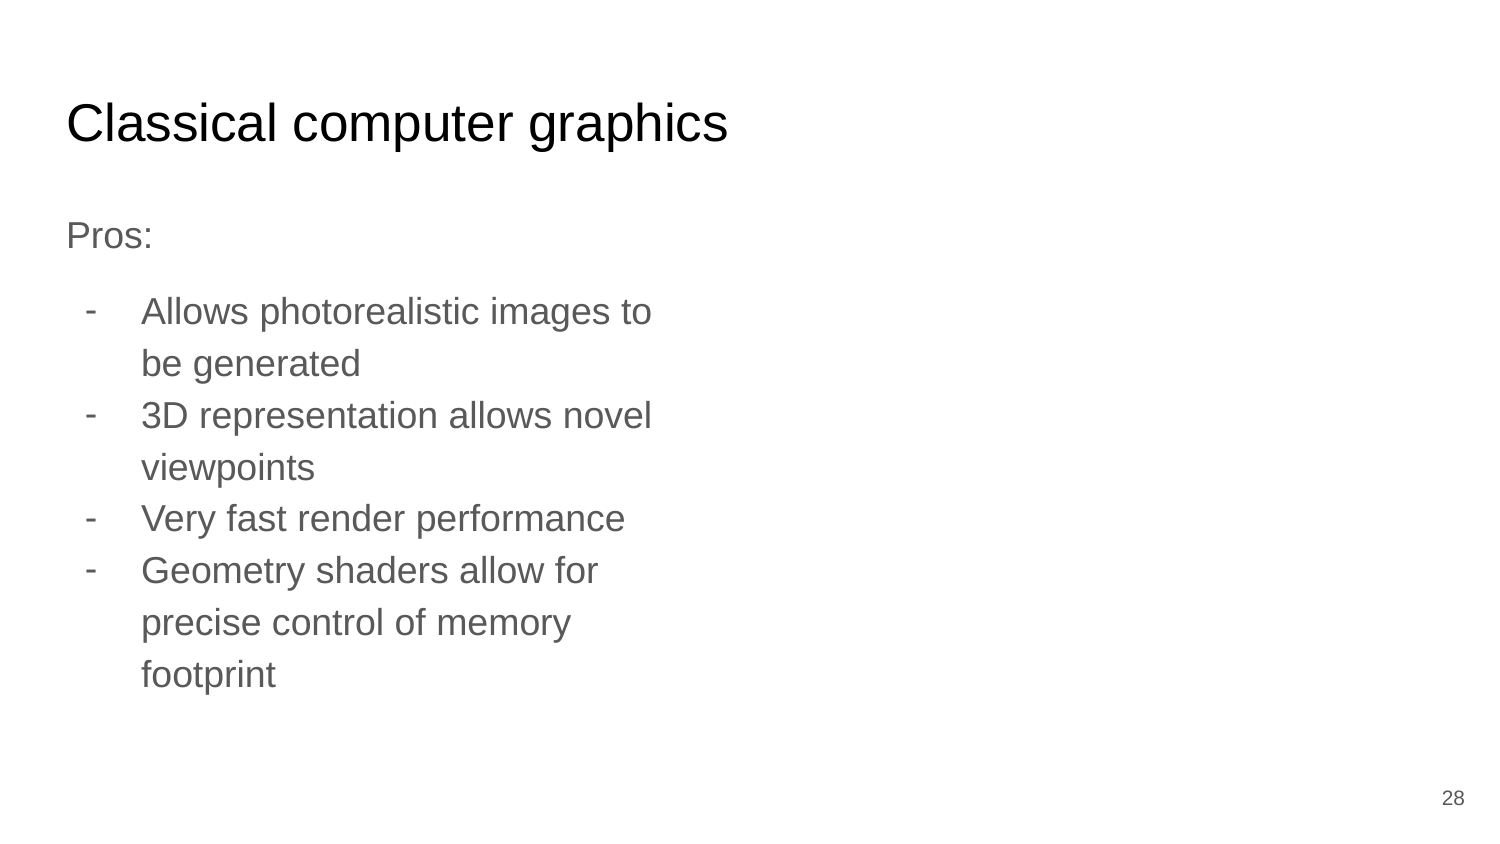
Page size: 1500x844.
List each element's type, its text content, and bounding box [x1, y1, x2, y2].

title Classical computer graphics [51, 72, 1449, 167]
list Pros: Allows photorealistic images to be generated 3D representation allows novel viewpoints Very fast render performance Geometry shaders allow for precise control of memory footprint [51, 189, 708, 750]
slide_number ‹#› [1389, 764, 1480, 830]
